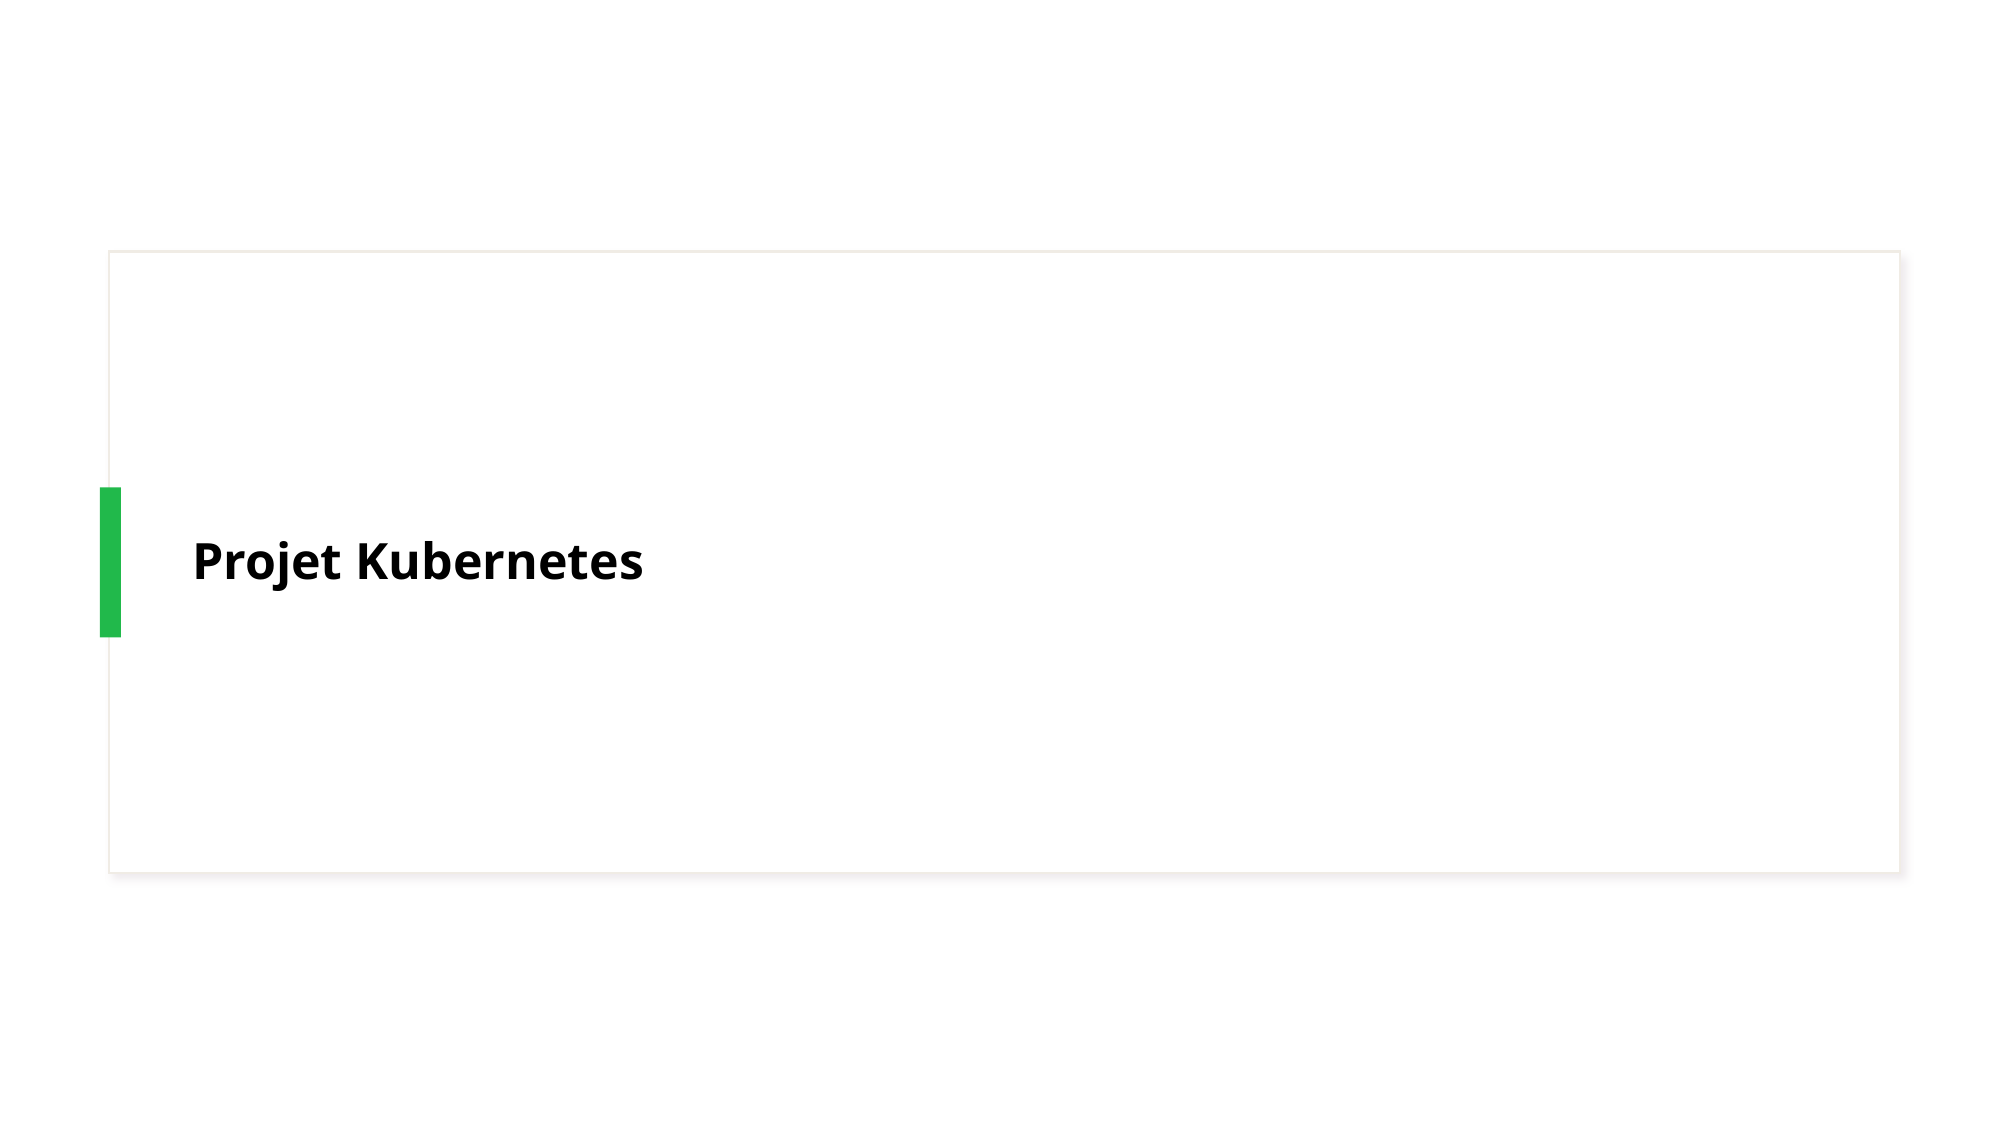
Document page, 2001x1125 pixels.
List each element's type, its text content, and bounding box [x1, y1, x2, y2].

title Projet Kubernetes [176, 318, 1847, 809]
